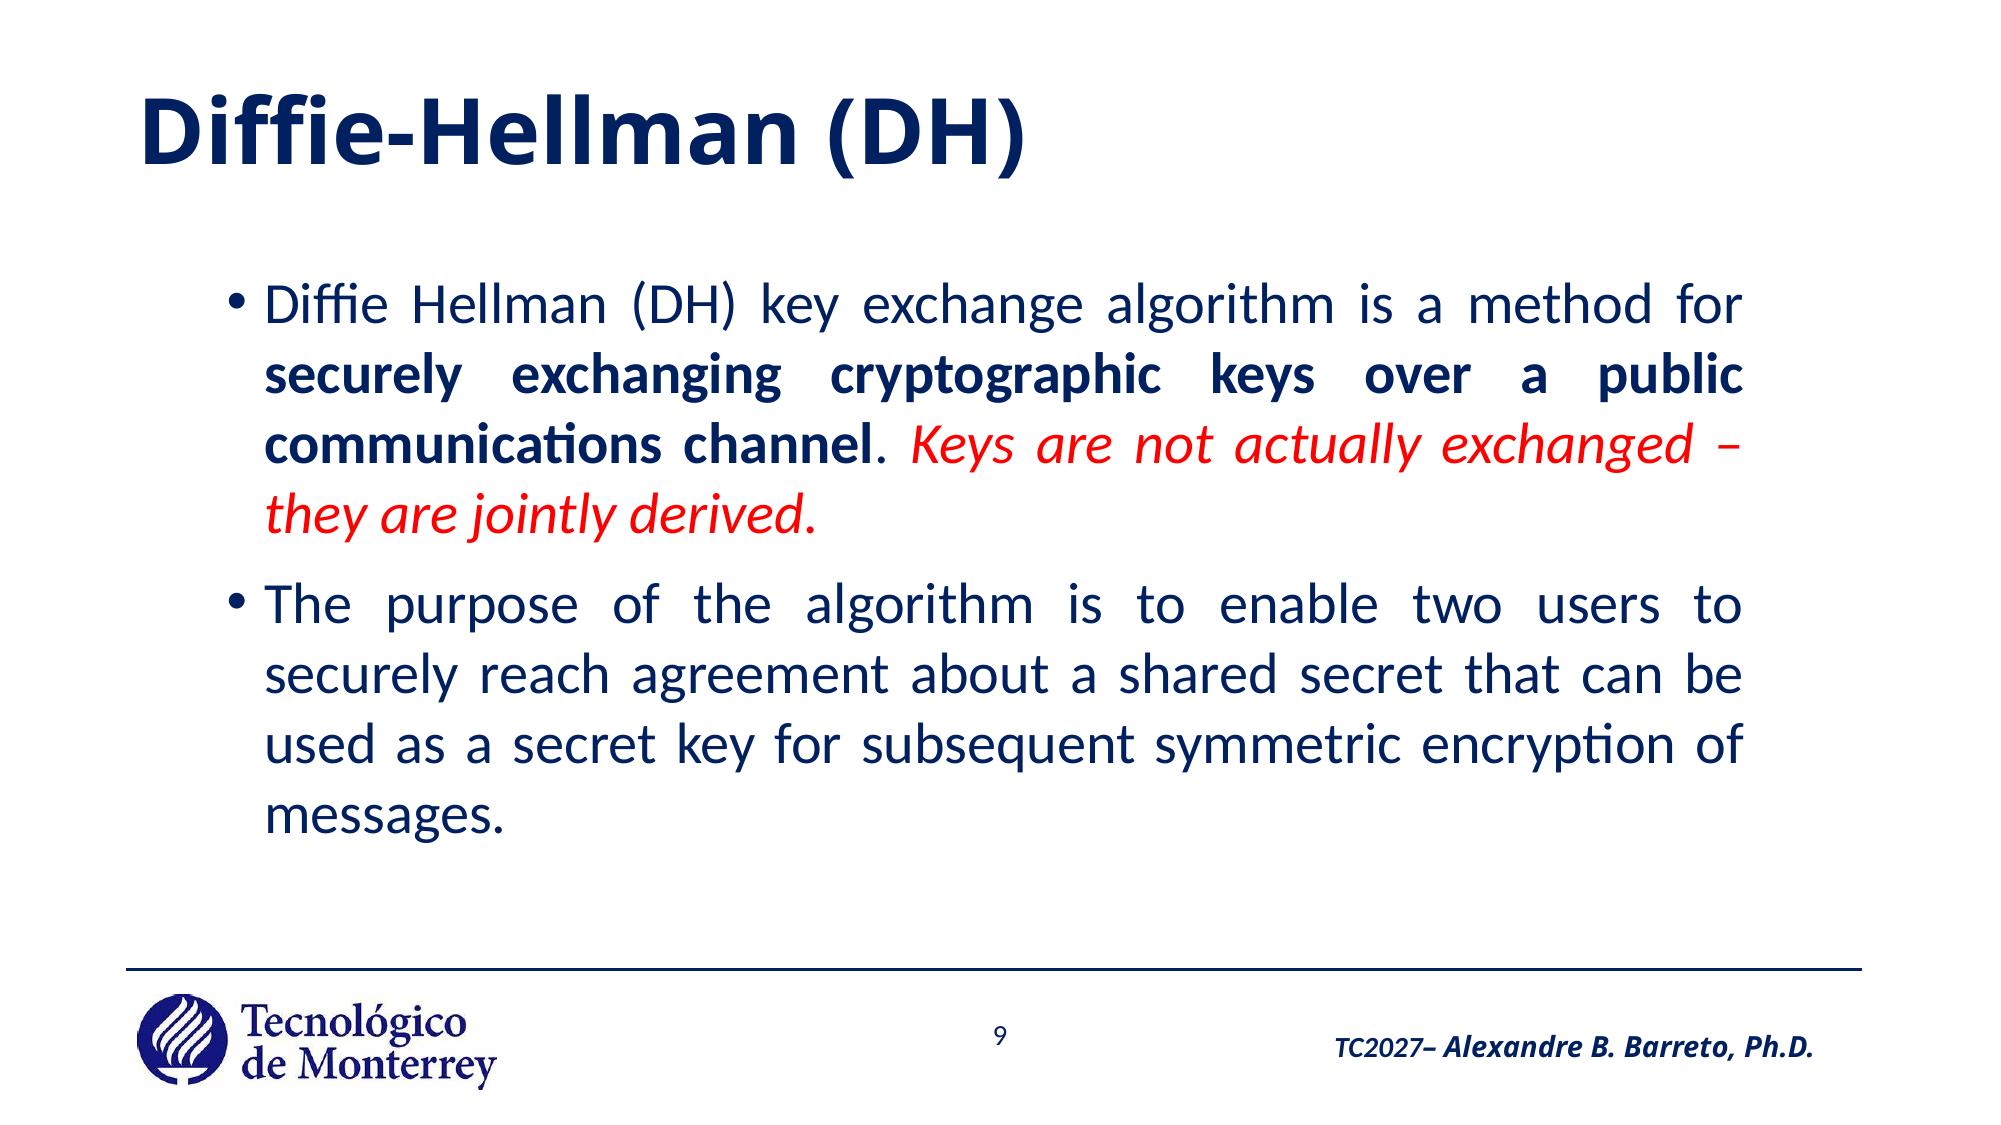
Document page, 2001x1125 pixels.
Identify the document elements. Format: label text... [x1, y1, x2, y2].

picture [137, 994, 497, 1090]
list Diffie Hellman (DH) key exchange algorithm is a method for securely exchanging cryptographic keys over a public communications channel. Keys are not actually exchanged – they are jointly derived. The purpose of the algorithm is to enable two users to securely reach agreement about a shared secret that can be used as a secret key for subsequent symmetric encryption of messages. [211, 258, 1760, 907]
title Diffie-Hellman (DH) [123, 55, 1848, 214]
